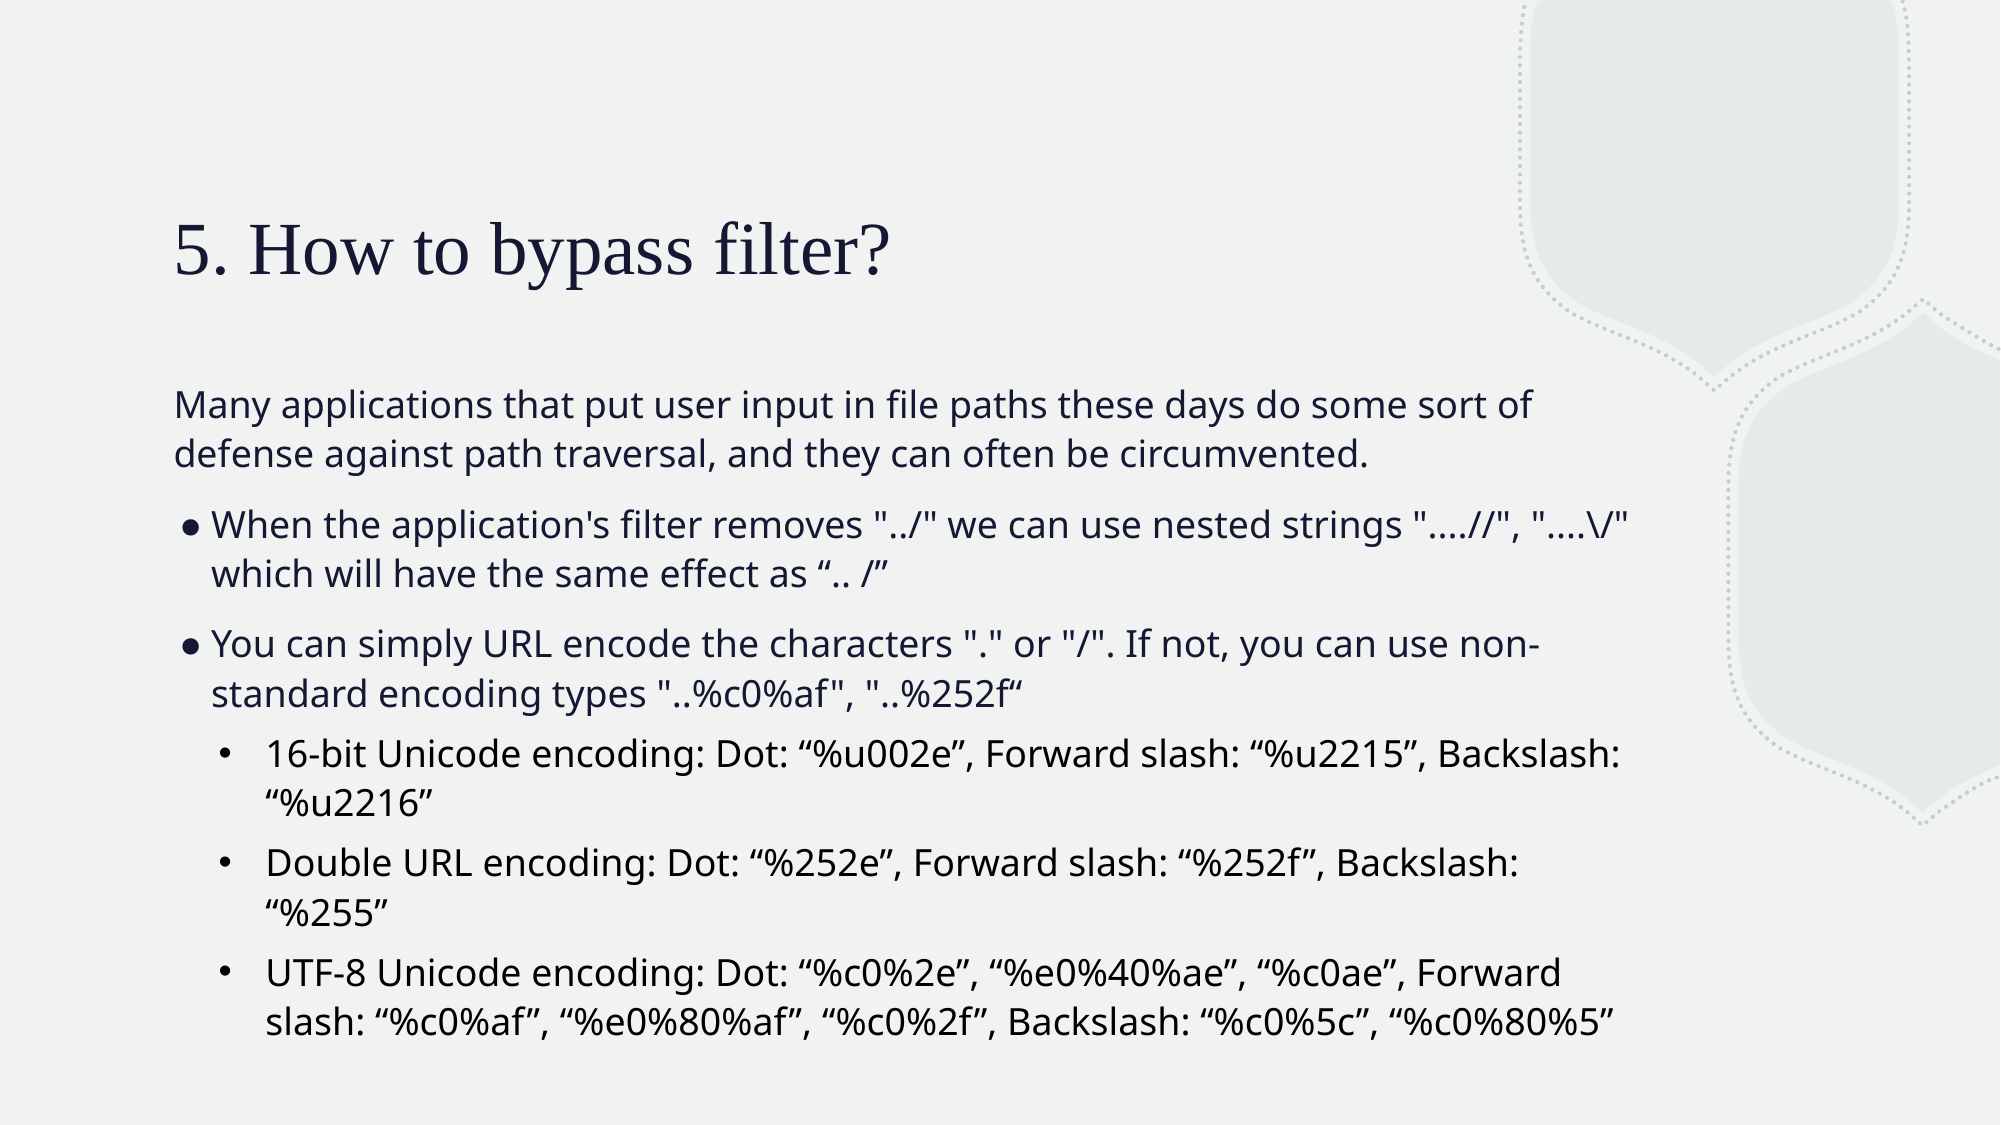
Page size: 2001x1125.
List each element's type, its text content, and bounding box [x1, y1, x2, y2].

title 5. How to bypass filter? [158, 157, 1648, 332]
list Many applications that put user input in file paths these days do some sort of defense against path traversal, and they can often be circumvented. When the application's filter removes "../" we can use nested strings "....//", "....\/" which will have the same effect as “.. /” You can simply URL encode the characters "." or "/". If not, you can use non-standard encoding types "..%c0%af", "..%252f“ 16-bit Unicode encoding: Dot: “%u002e”, Forward slash: “%u2215”, Backslash: “%u2216” Double URL encoding: Dot: “%252e”, Forward slash: “%252f”, Backslash: “%255” UTF-8 Unicode encoding: Dot: “%c0%2e”, “%e0%40%ae”, “%c0ae”, Forward slash: “%c0%af”, “%e0%80%af”, “%c0%2f”, Backslash: “%c0%5c”, “%c0%80%5” [158, 368, 1648, 1093]
